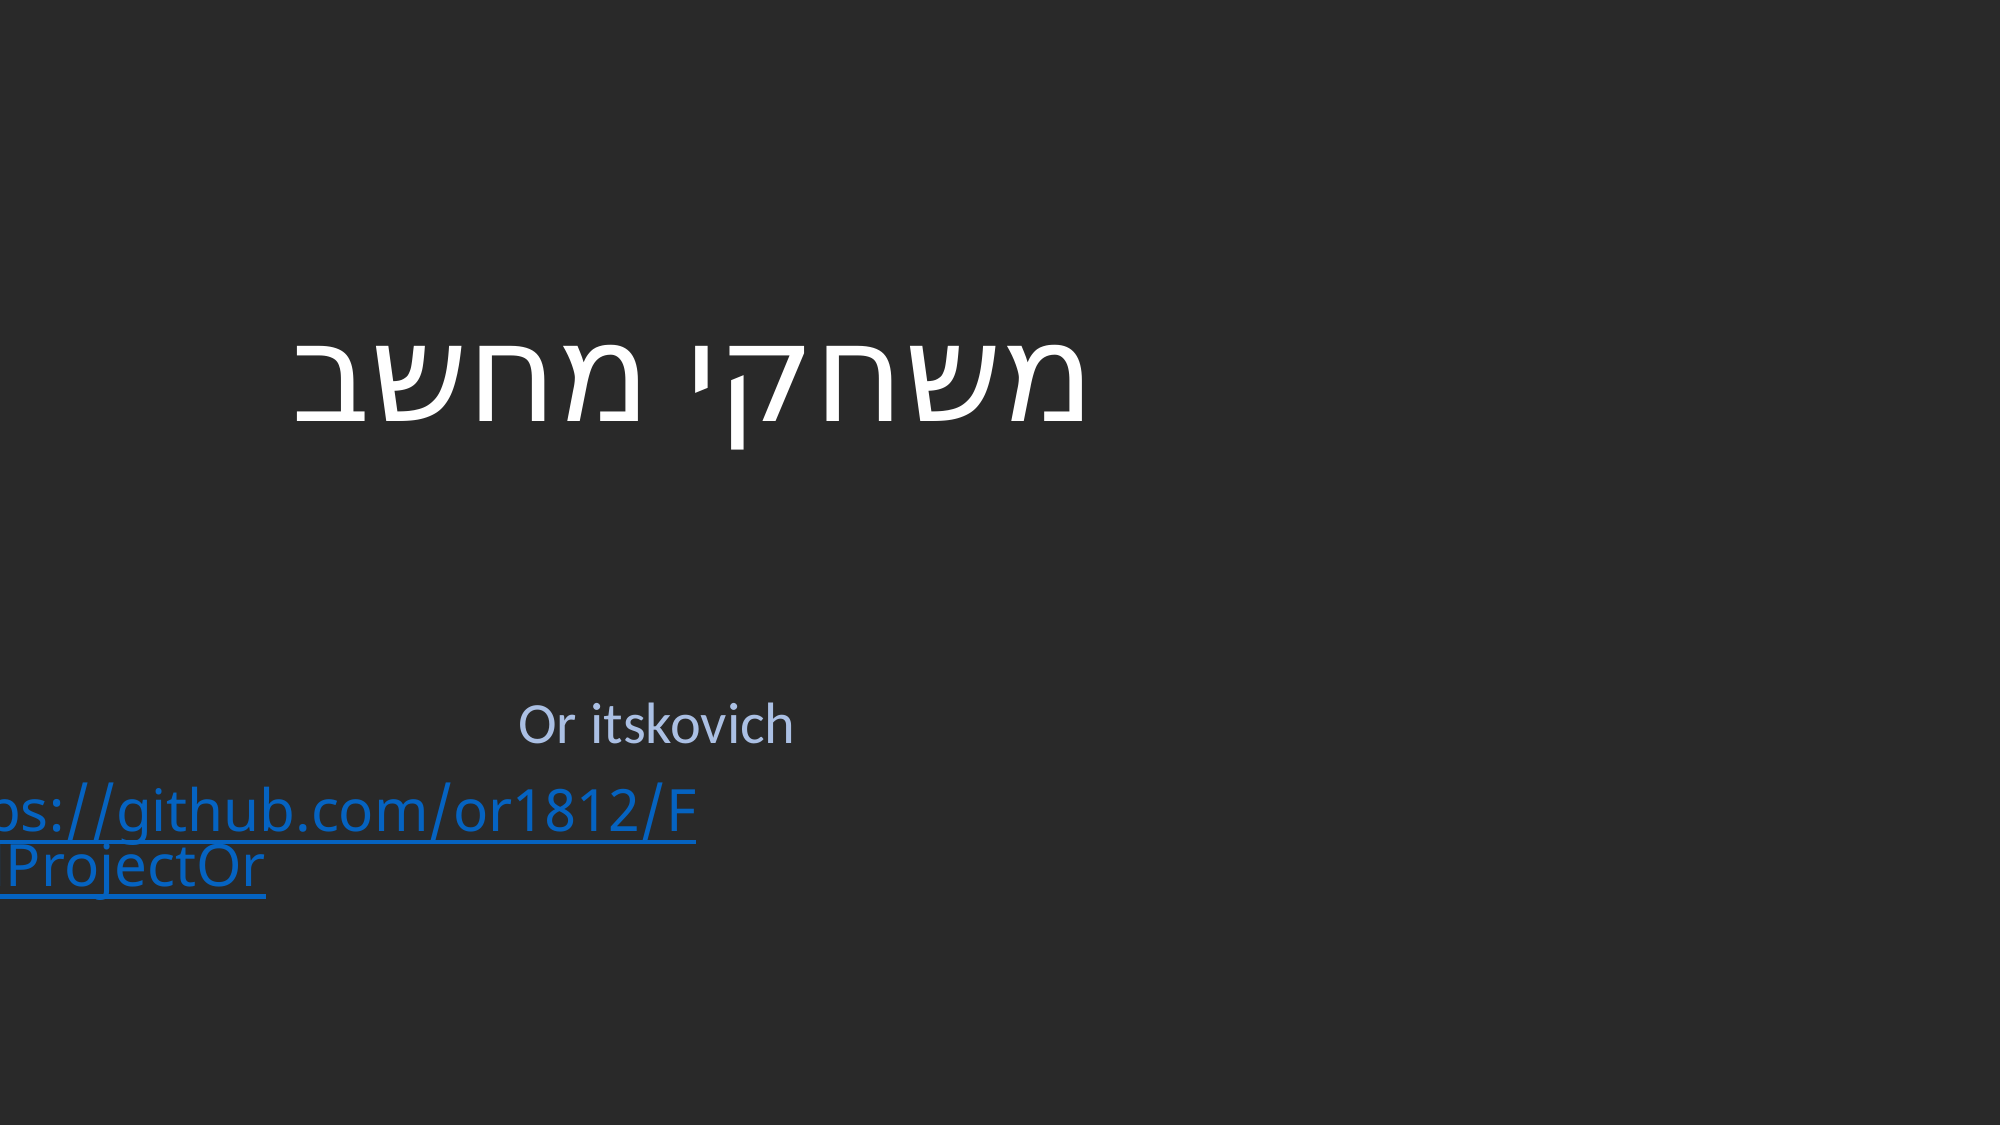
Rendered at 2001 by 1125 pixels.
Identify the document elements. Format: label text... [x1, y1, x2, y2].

text_box משחקי מחשב [34, 276, 1318, 457]
subtitle Or itskovich https://github.com/or1812/FinalProjectOr [244, 686, 1070, 1066]
